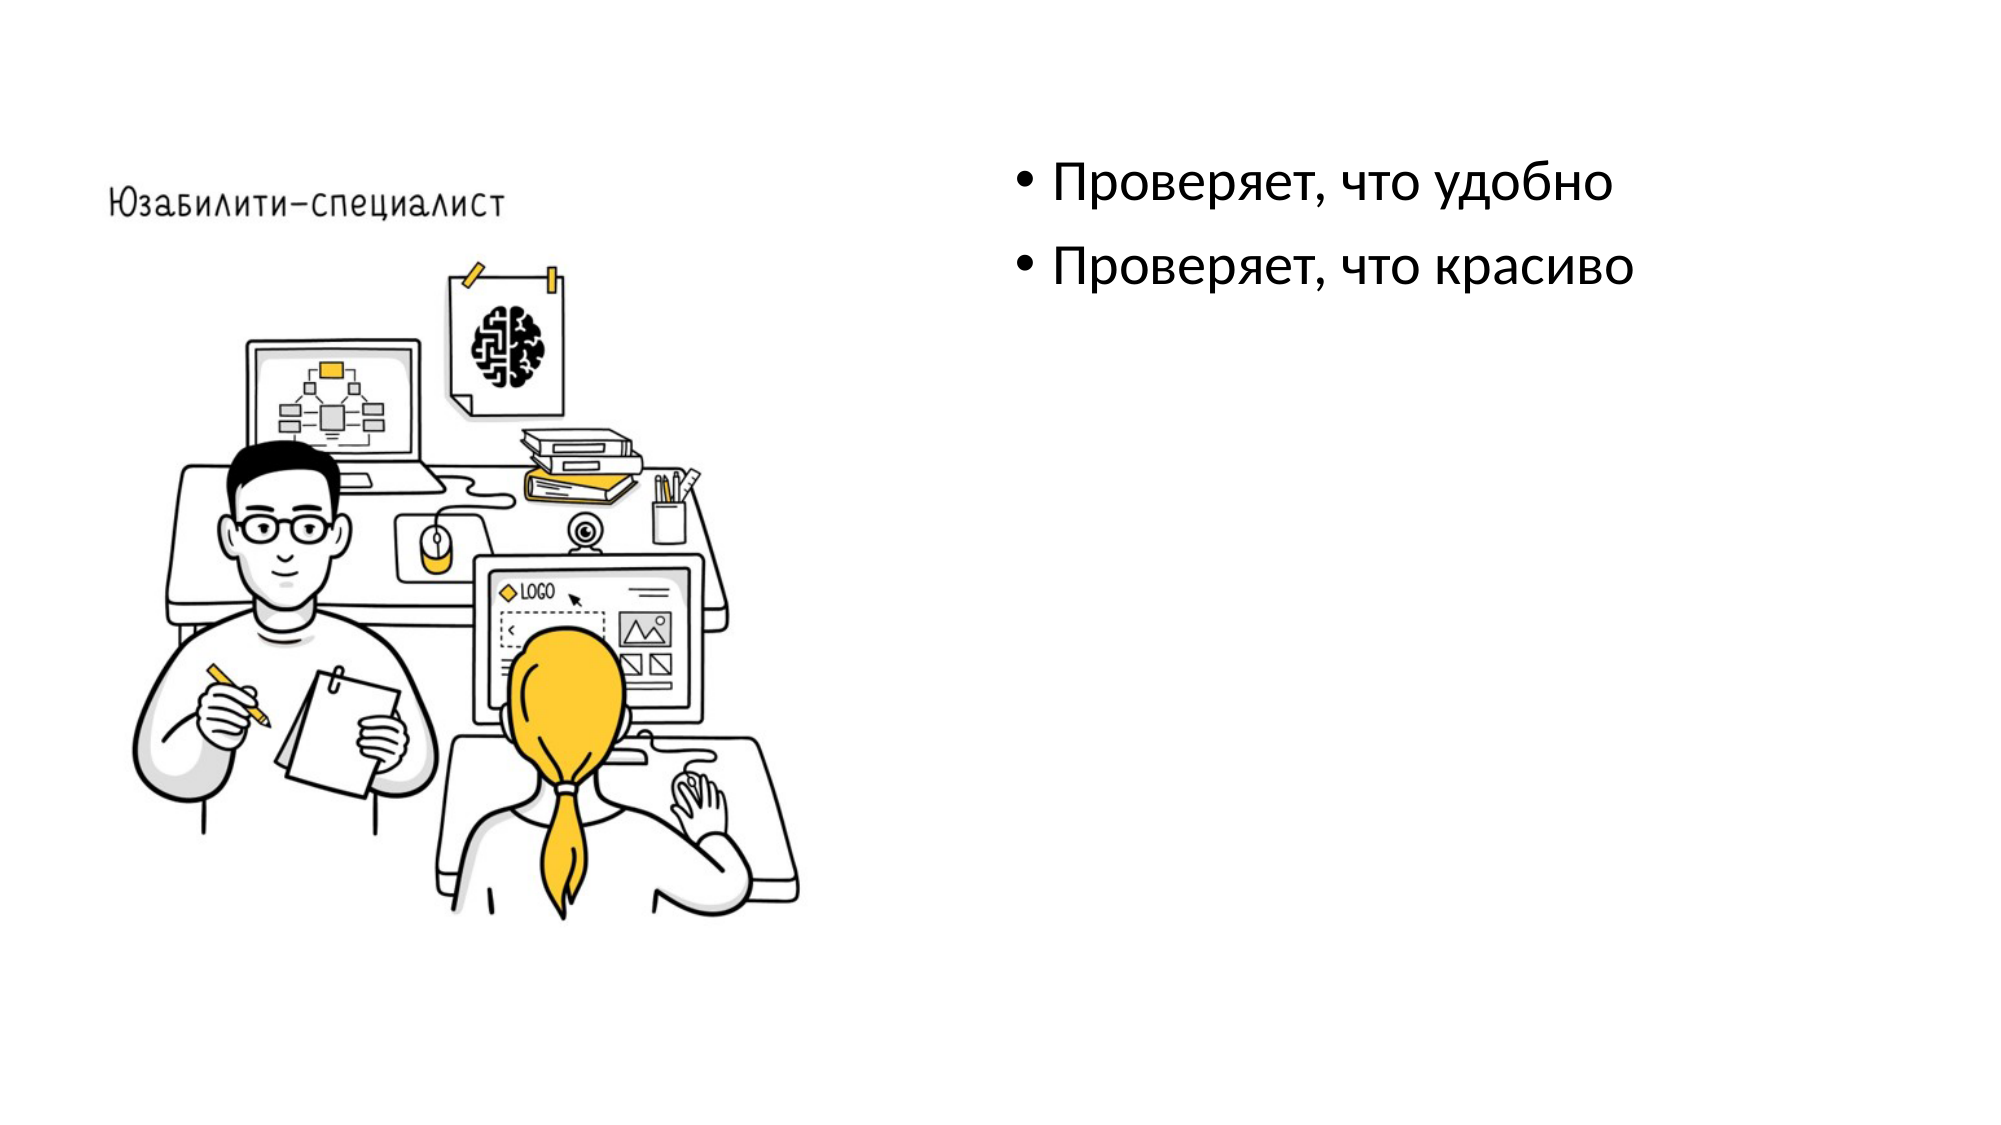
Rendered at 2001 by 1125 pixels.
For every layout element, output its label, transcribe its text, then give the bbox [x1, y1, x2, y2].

picture [97, 142, 836, 956]
list Проверяет, что удобно Проверяет, что красиво [999, 142, 1863, 1014]
